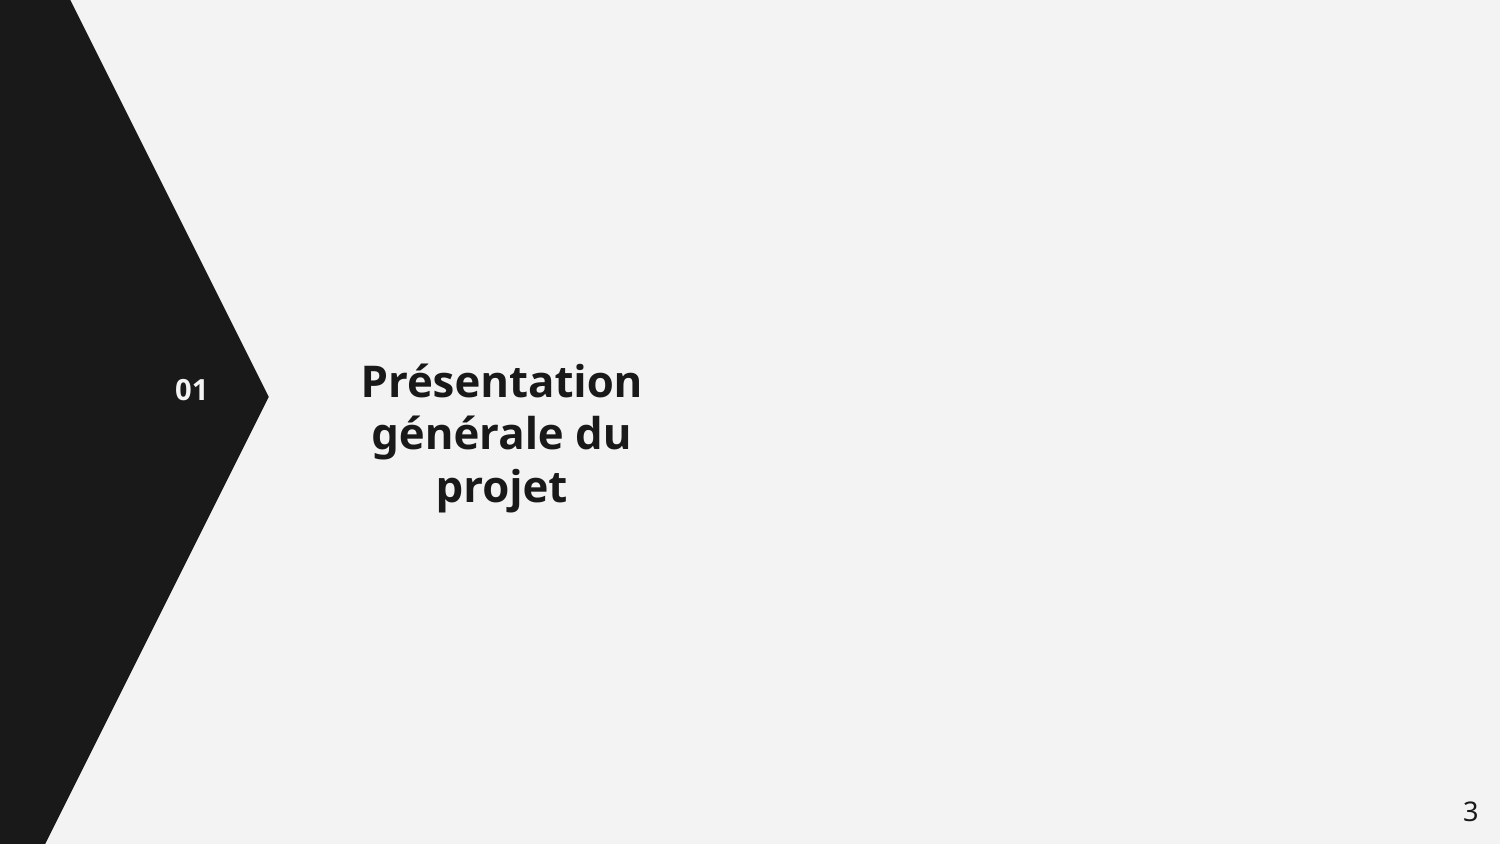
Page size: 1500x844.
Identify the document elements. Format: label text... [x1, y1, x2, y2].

title Présentation générale du projet [289, 338, 715, 506]
slide_number ‹#› [1403, 779, 1494, 844]
text_box 01 [160, 356, 251, 422]
